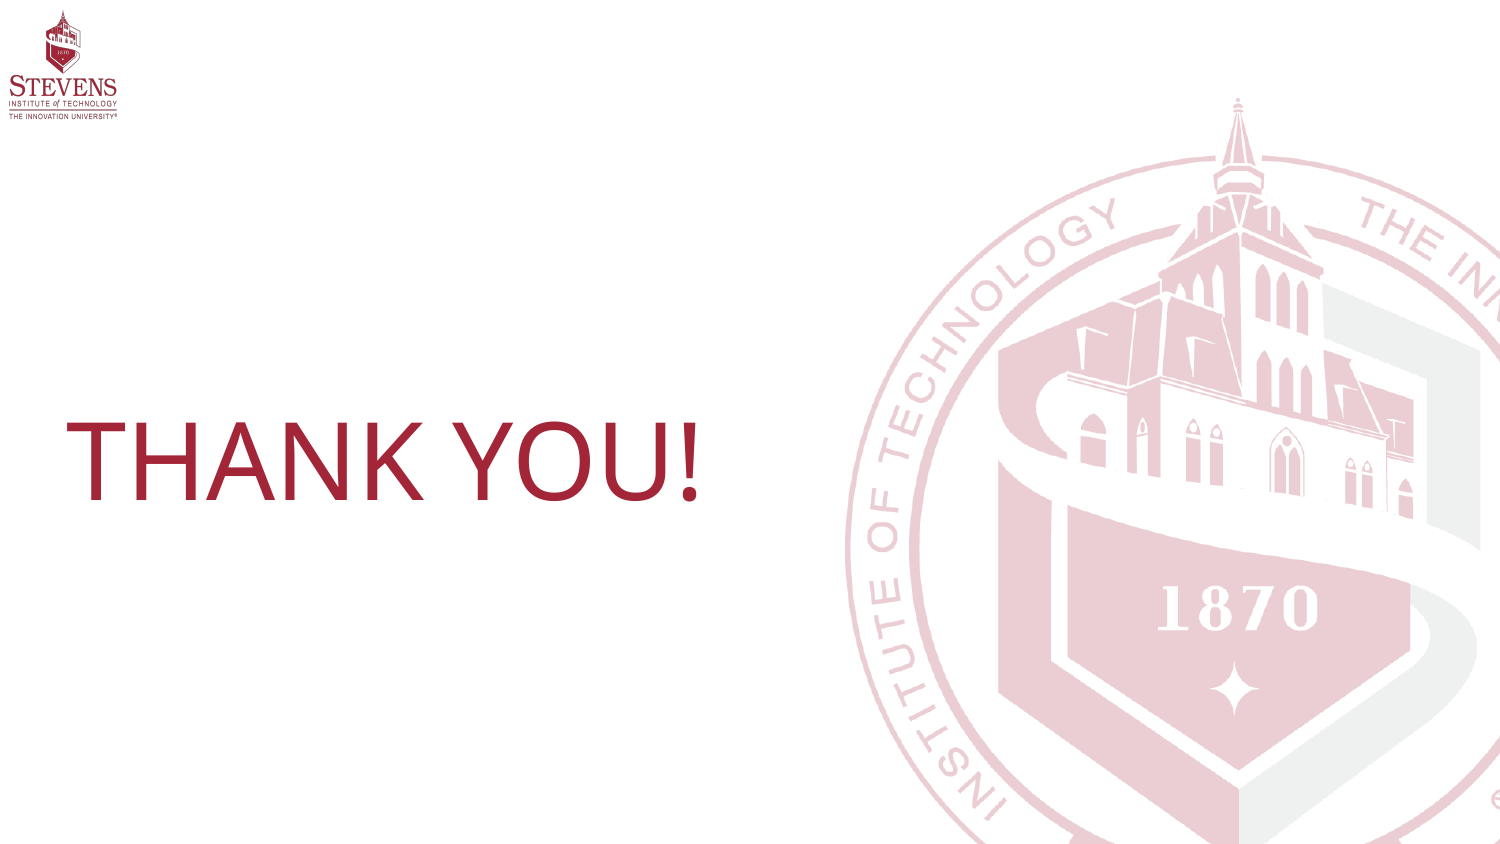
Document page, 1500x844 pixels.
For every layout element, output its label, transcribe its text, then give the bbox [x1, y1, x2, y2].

title THANK YOU! [51, 280, 840, 538]
picture [0, 0, 127, 131]
picture [845, 98, 1500, 844]
